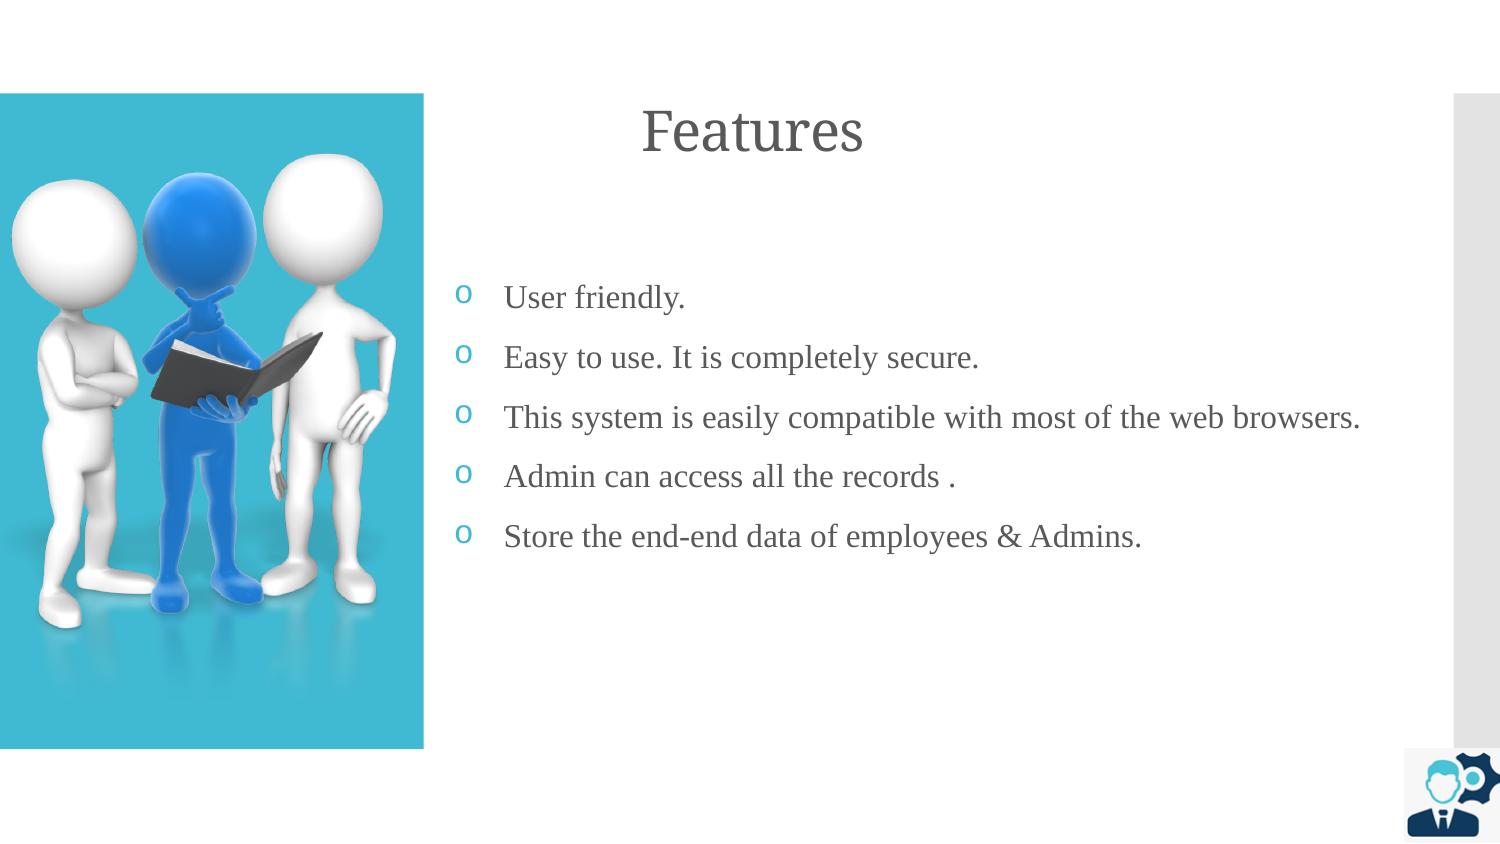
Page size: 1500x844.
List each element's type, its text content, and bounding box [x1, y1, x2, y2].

picture [0, 141, 450, 702]
list User friendly. Easy to use. ​It is completely secure. ​This system is easily compatible with most of the web browsers. ​Admin can access all the records . Store the end-end data of employees & Admins. [413, 240, 1457, 738]
title Features [88, 80, 1418, 175]
picture [1404, 748, 1500, 844]
